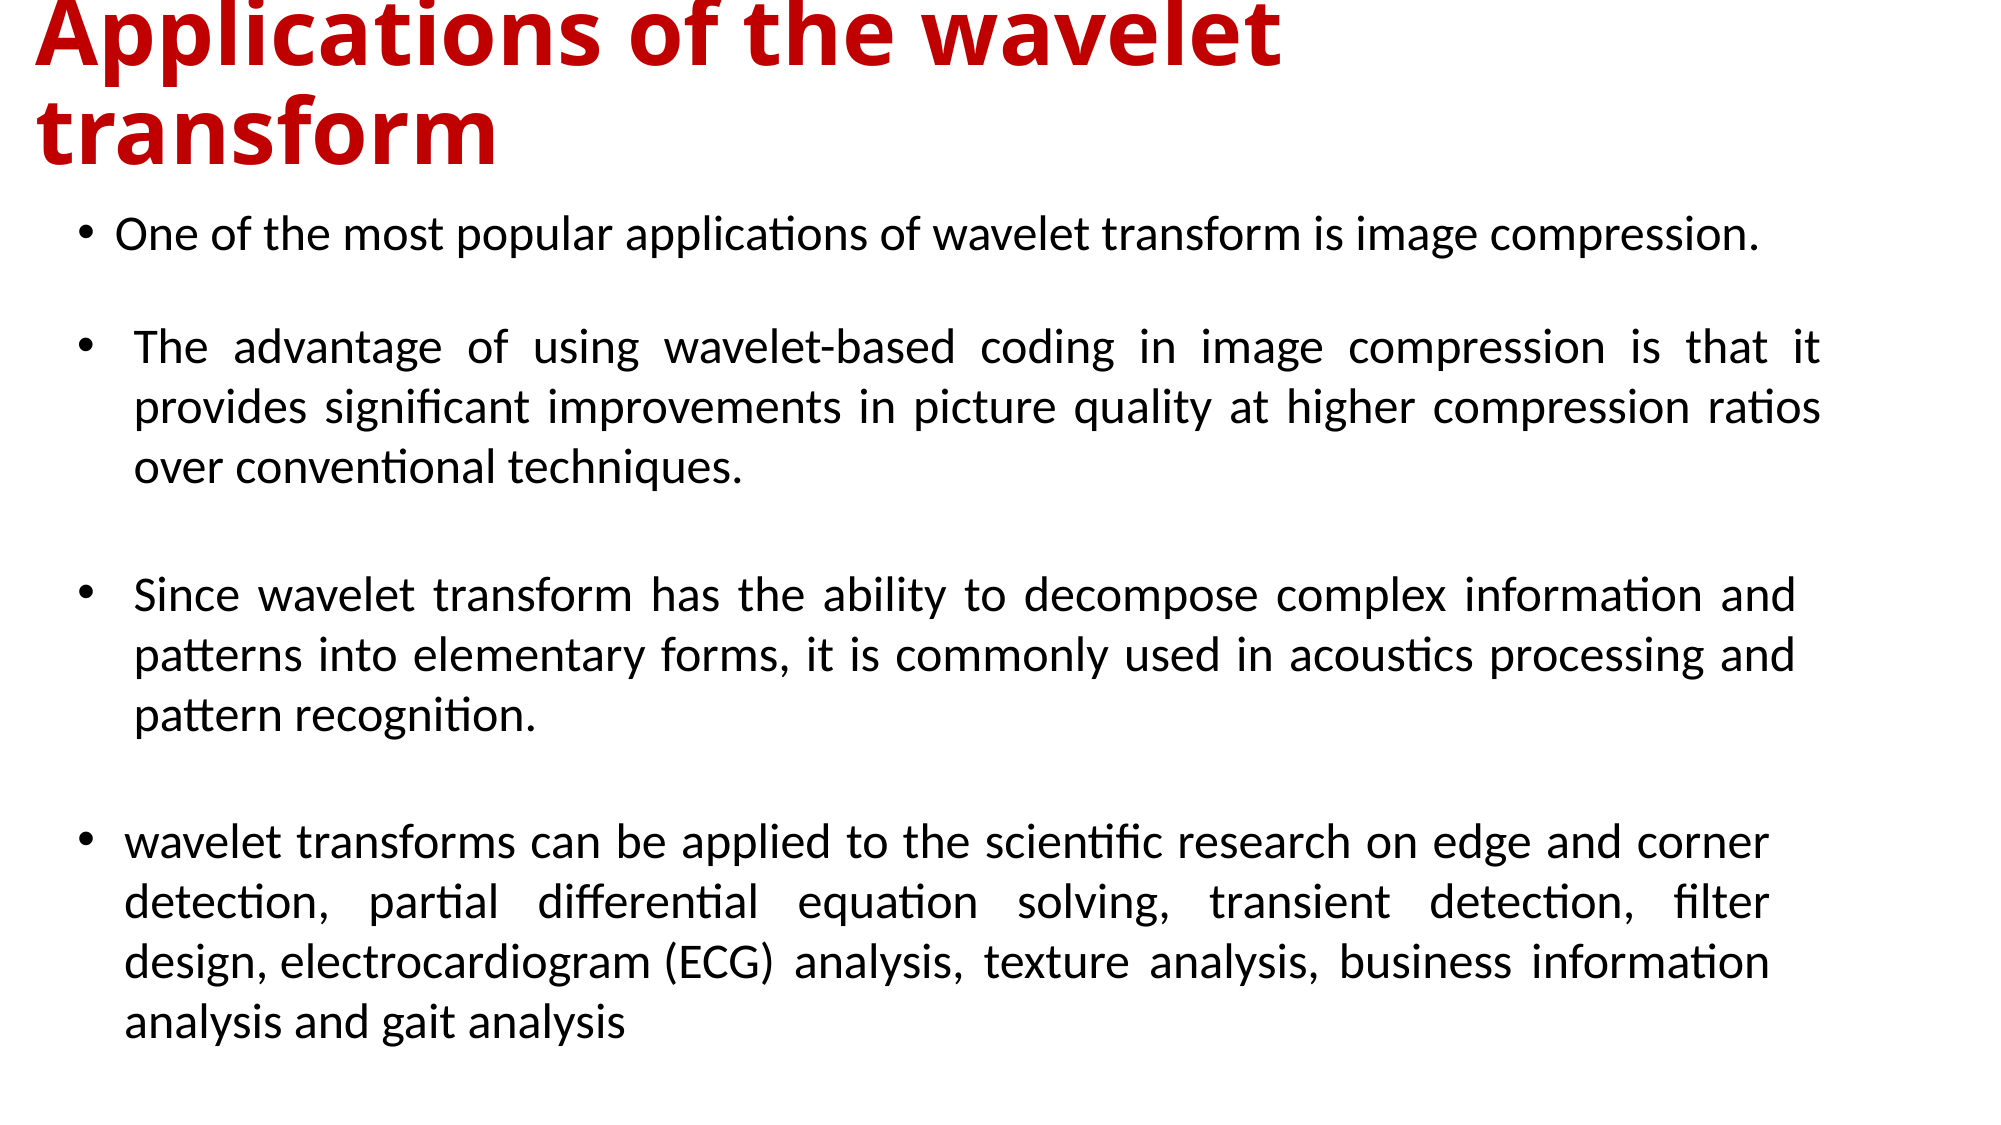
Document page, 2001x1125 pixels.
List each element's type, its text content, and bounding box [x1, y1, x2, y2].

title Applications of the wavelet transform [20, 24, 1746, 146]
list One of the most popular applications of wavelet transform is image compression. [62, 200, 1788, 276]
text_box The advantage of using wavelet-based coding in image compression is that it provides significant improvements in picture quality at higher compression ratios over conventional techniques. [62, 306, 1837, 502]
text_box Since wavelet transform has the ability to decompose complex information and patterns into elementary forms, it is commonly used in acoustics processing and pattern recognition. [62, 553, 1813, 749]
text_box wavelet transforms can be applied to the scientific research on edge and corner detection, partial differential equation solving, transient detection, filter design, electrocardiogram (ECG) analysis, texture analysis, business information analysis and gait analysis [62, 801, 1786, 1056]
